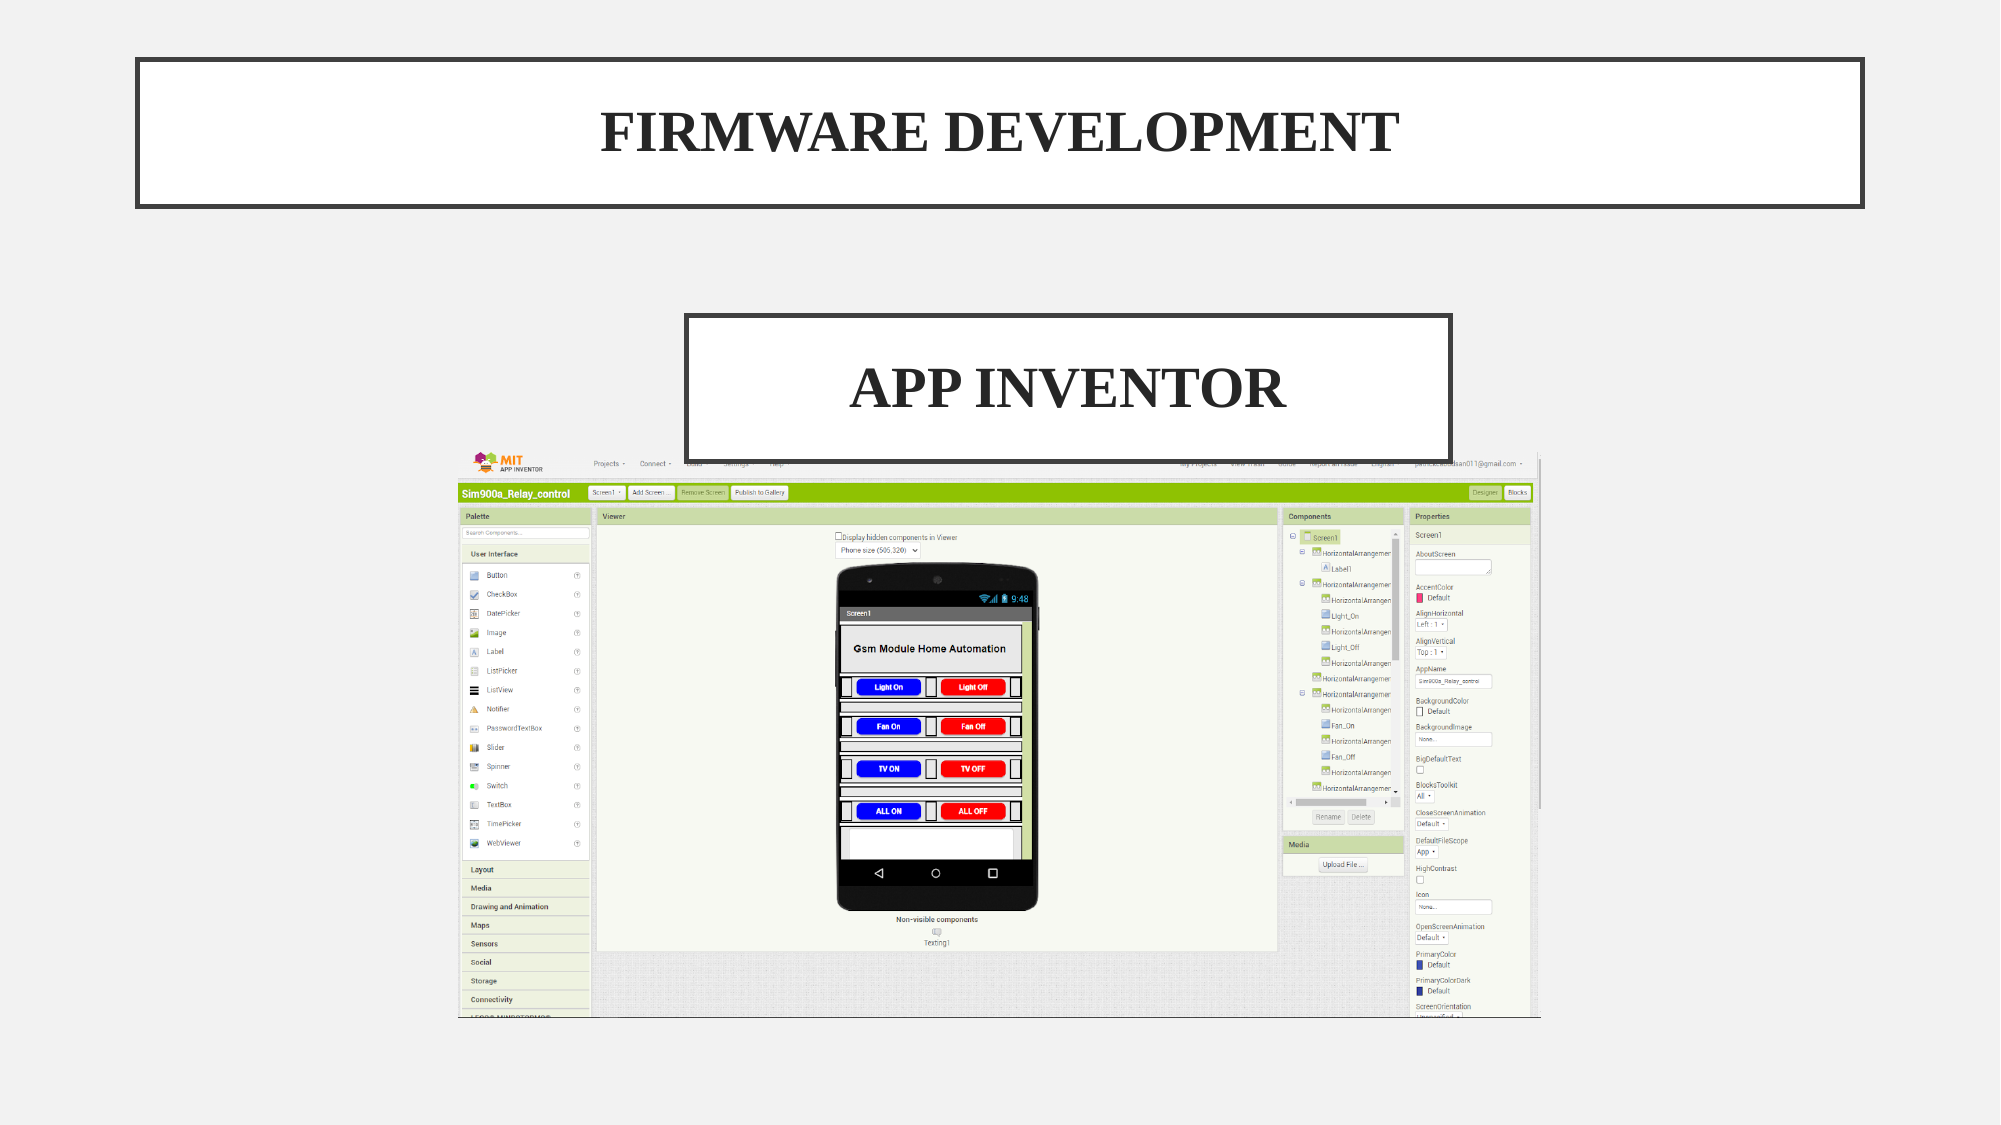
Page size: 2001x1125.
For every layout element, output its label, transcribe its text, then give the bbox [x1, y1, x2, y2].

picture [458, 452, 1542, 1018]
title FIRMWARE DEVELOPMENT [135, 57, 1865, 209]
title APP INVENTOR [684, 313, 1453, 450]
